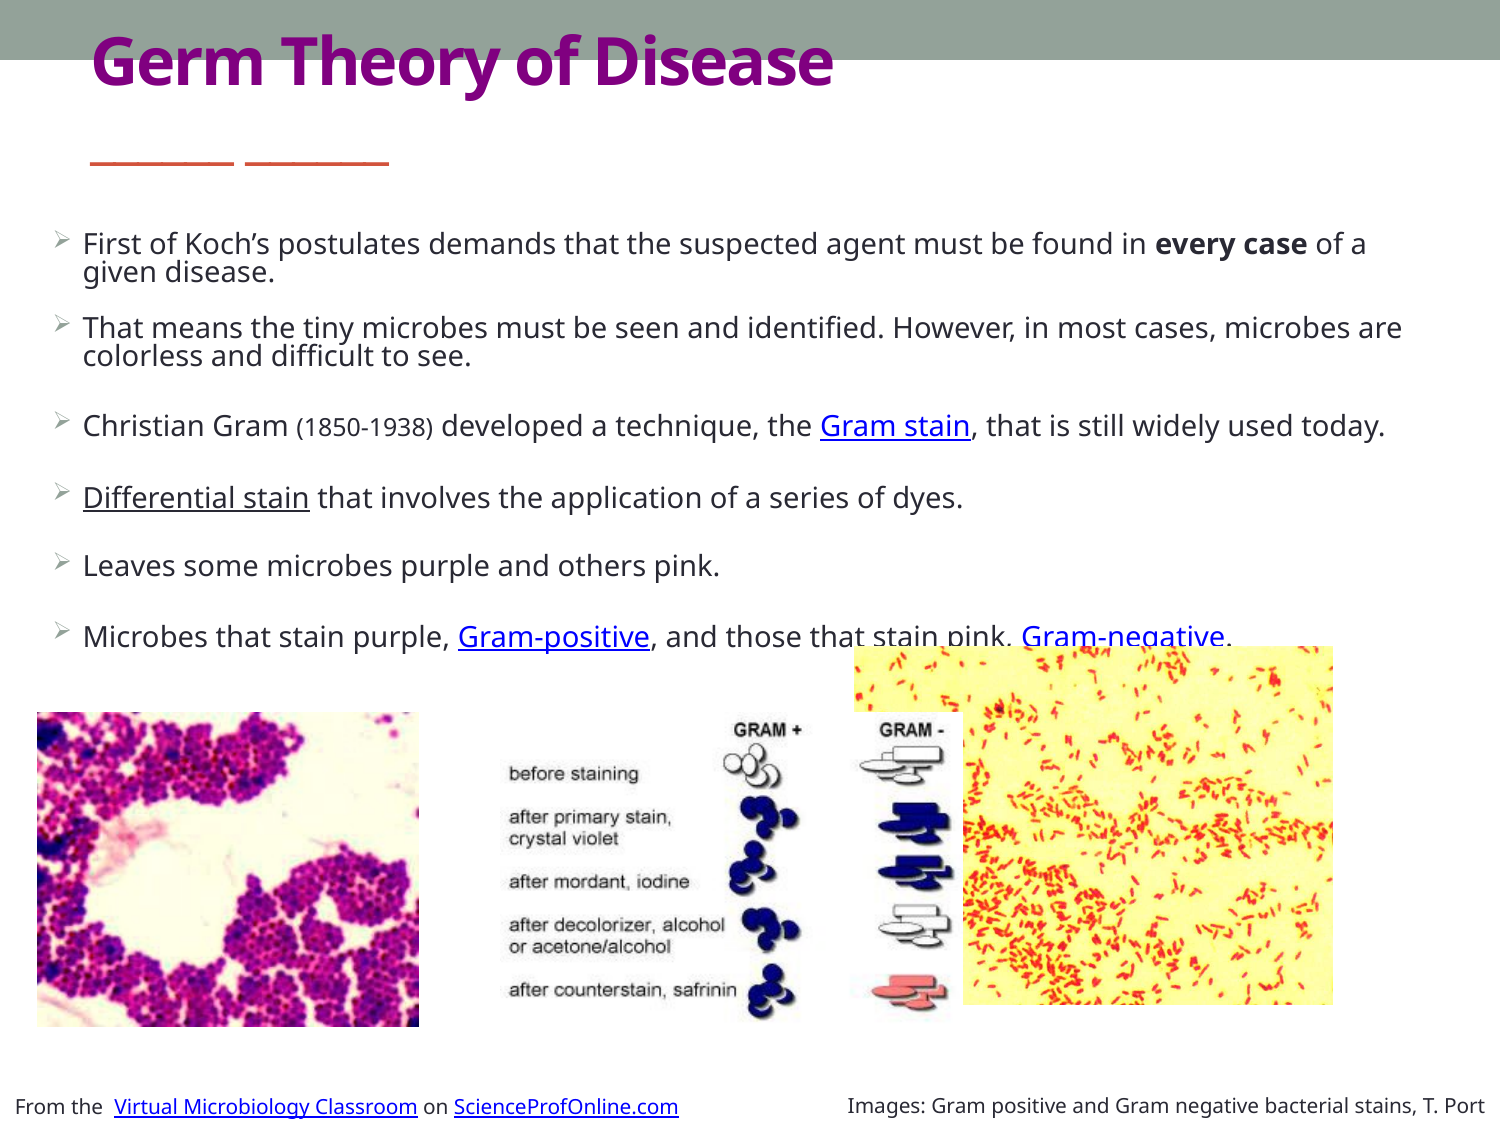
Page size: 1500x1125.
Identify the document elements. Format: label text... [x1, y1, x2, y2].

text_box Images: Gram positive and Gram negative bacterial stains, T. Port [812, 1084, 1500, 1125]
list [854, 645, 1334, 1006]
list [37, 712, 419, 1028]
title Germ Theory of Disease ______ ______ [75, 0, 1425, 188]
list First of Koch’s postulates demands that the suspected agent must be found in every case of a given disease. That means the tiny microbes must be seen and identified. However, in most cases, microbes are colorless and difficult to see. Christian Gram (1850-1938) developed a technique, the Gram stain, that is still widely used today. Differential stain that involves the application of a series of dyes. Leaves some microbes purple and others pink. Microbes that stain purple, Gram-positive, and those that stain pink, Gram-negative. [37, 224, 1463, 700]
text_box From the Virtual Microbiology Classroom on ScienceProfOnline.com [0, 1086, 732, 1125]
picture [499, 712, 963, 1026]
